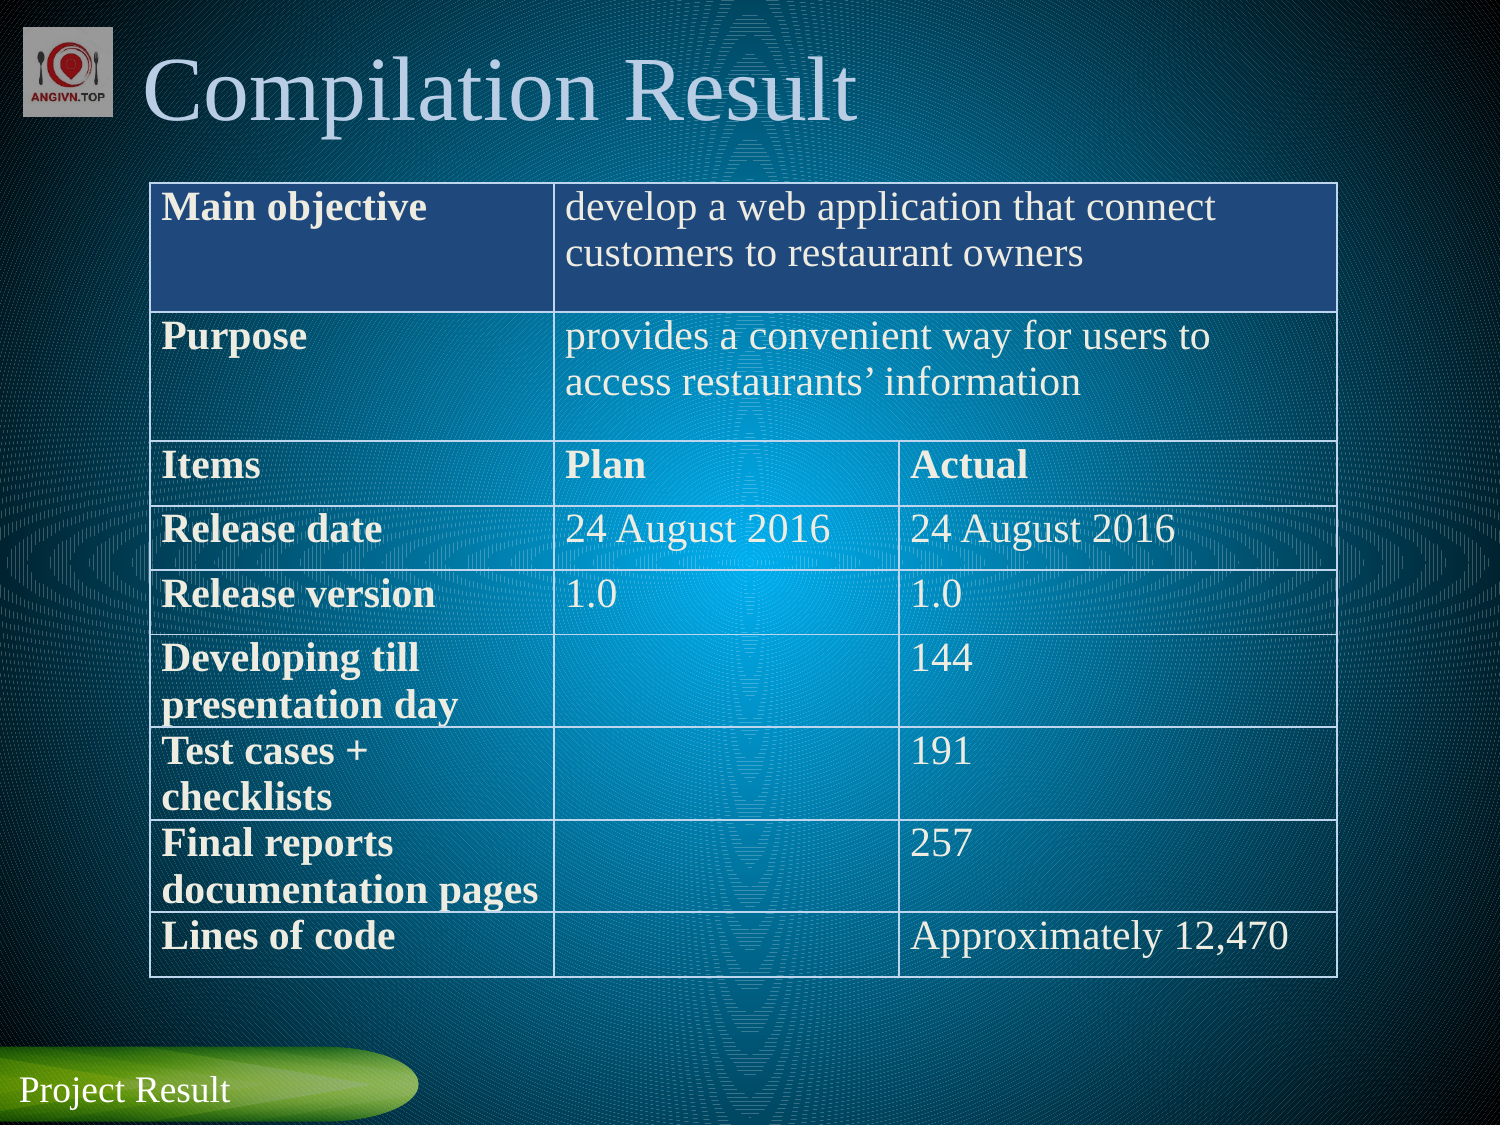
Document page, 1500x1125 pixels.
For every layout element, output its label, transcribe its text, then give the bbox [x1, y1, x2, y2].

table_cell [555, 728, 898, 819]
table_header develop a web application that connect customers to restaurant owners [555, 184, 1336, 311]
table_cell Test cases + checklists [151, 728, 553, 819]
title Compilation Result [127, 24, 1478, 143]
table_cell Items [151, 442, 553, 505]
table_cell provides a convenient way for users to access restaurants’ information [555, 313, 1336, 440]
table_cell Release date [151, 507, 553, 569]
text_box Project Result [0, 1046, 419, 1122]
table_cell Plan [555, 442, 898, 505]
table_cell 1.0 [555, 571, 898, 634]
table_cell Purpose [151, 313, 553, 440]
table_cell 24 August 2016 [555, 507, 898, 569]
table_cell 1.0 [900, 571, 1336, 634]
table_header Main objective [151, 184, 553, 311]
table_cell 24 August 2016 [900, 507, 1336, 569]
picture [23, 27, 113, 117]
table_cell 191 [900, 728, 1336, 819]
table_cell Lines of code [151, 913, 553, 976]
table_cell Developing till presentation day [151, 635, 553, 726]
table_cell [555, 635, 898, 726]
table_cell Approximately 12,470 [900, 913, 1336, 976]
table_cell 257 [900, 821, 1336, 911]
table_cell [555, 913, 898, 976]
table_cell Release version [151, 571, 553, 634]
table_cell Final reports documentation pages [151, 821, 553, 911]
table_cell Actual [900, 442, 1336, 505]
table_cell [555, 821, 898, 911]
table_cell 144 [900, 635, 1336, 726]
